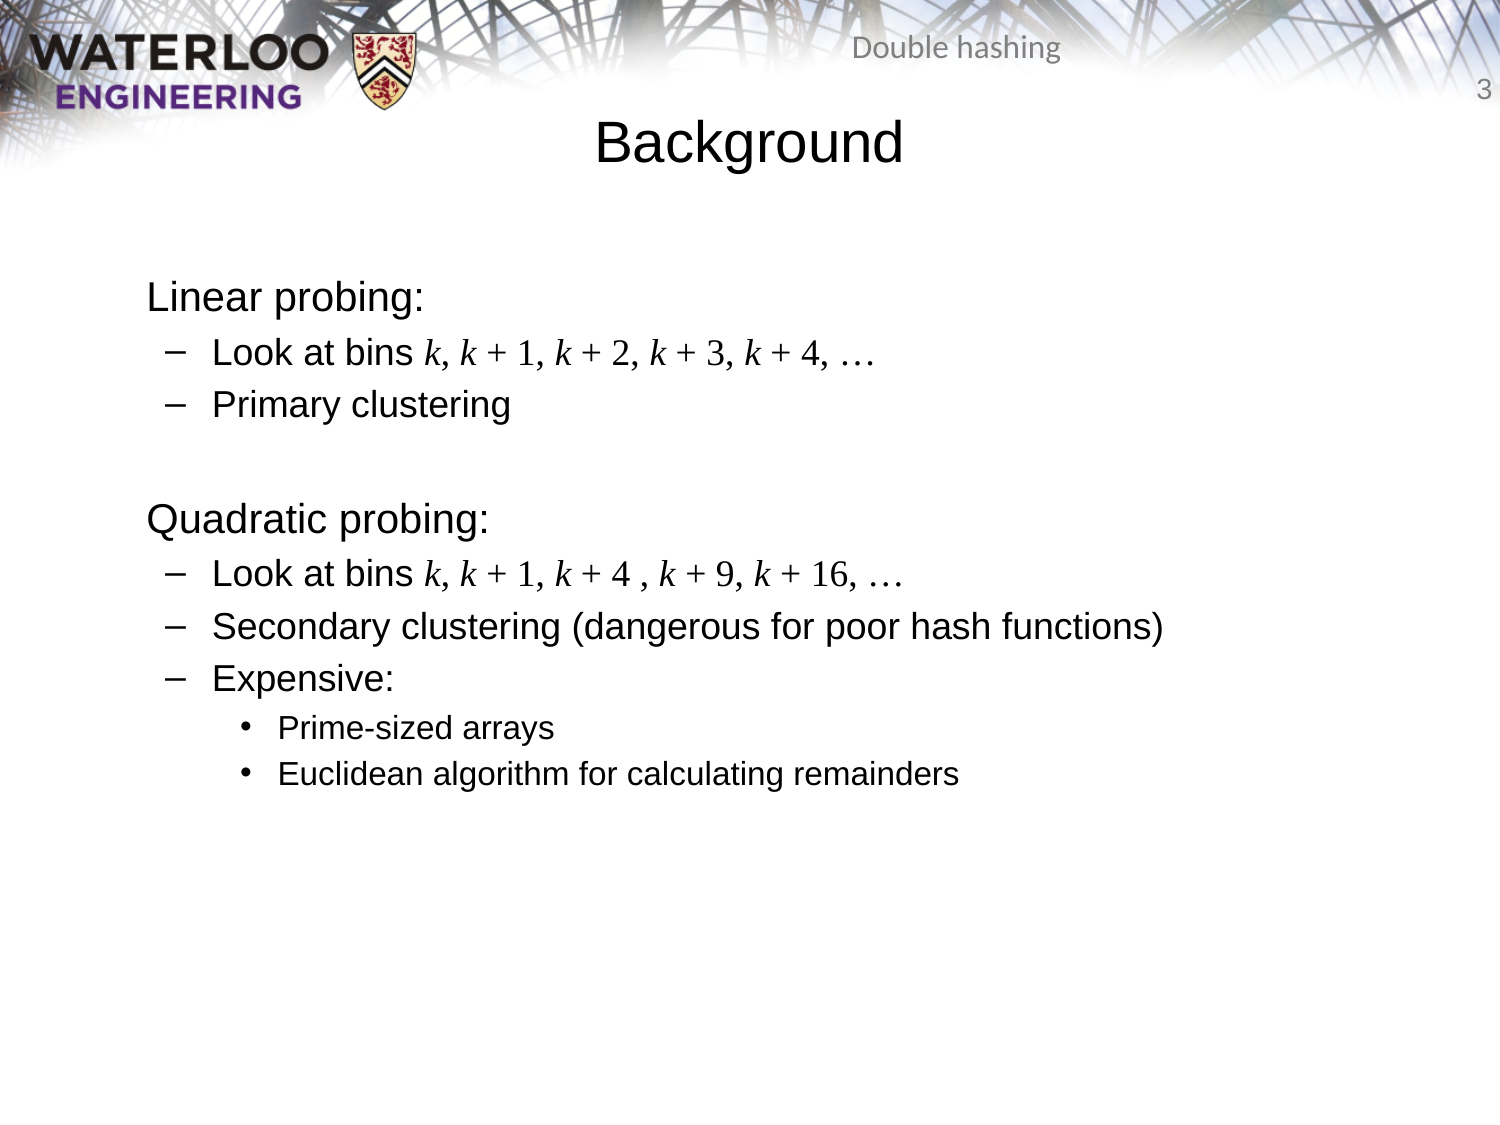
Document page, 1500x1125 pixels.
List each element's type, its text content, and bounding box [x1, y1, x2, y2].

picture [0, 0, 1500, 1125]
title Background [74, 44, 1426, 233]
list Linear probing: Look at bins k, k + 1, k + 2, k + 3, k + 4, … Primary clustering Quadratic probing: Look at bins k, k + 1, k + 4 , k + 9, k + 16, … Secondary clustering (dangerous for poor hash functions) Expensive: Prime-sized arrays Euclidean algorithm for calculating remainders [74, 262, 1426, 1006]
